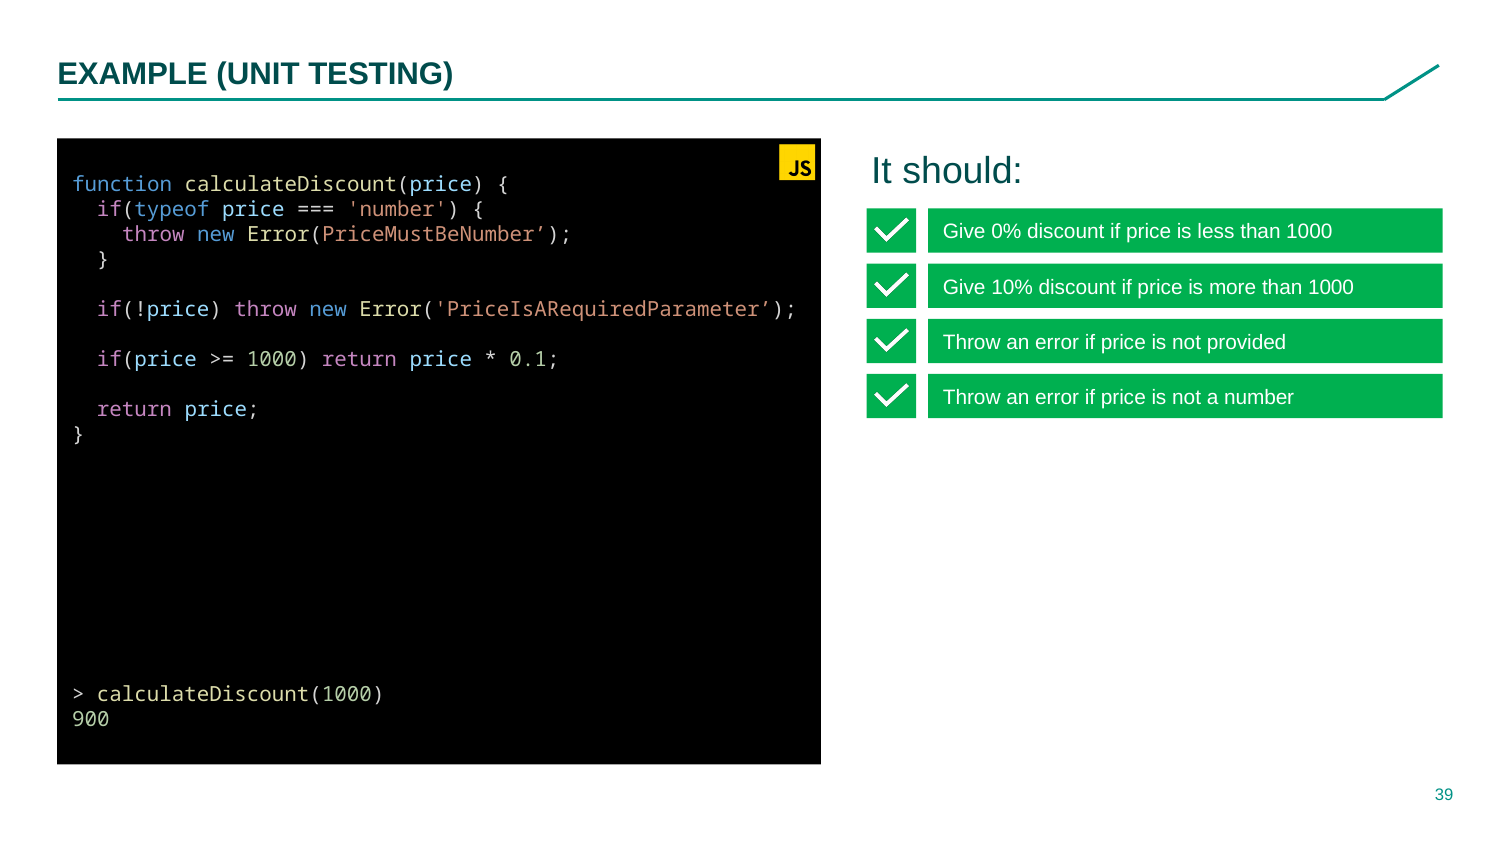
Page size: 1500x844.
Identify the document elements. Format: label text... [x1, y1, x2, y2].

text_box [56, 137, 822, 765]
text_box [866, 263, 1443, 308]
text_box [866, 208, 1443, 253]
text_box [866, 373, 1443, 419]
text_box function calculateDiscount(price) { if(typeof price === 'number') { throw new Error(PriceMustBeNumber’); } if(!price) throw new Error('PriceIsARequiredParameter’); if(price >= 1000) return price * 0.1; return price; } [57, 138, 821, 528]
text_box It should: [856, 138, 1317, 199]
list Example (Unit testing) [57, 57, 1442, 93]
text_box > calculateDiscount(1000) 900 [57, 673, 821, 764]
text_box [866, 318, 1443, 364]
picture [773, 138, 821, 186]
